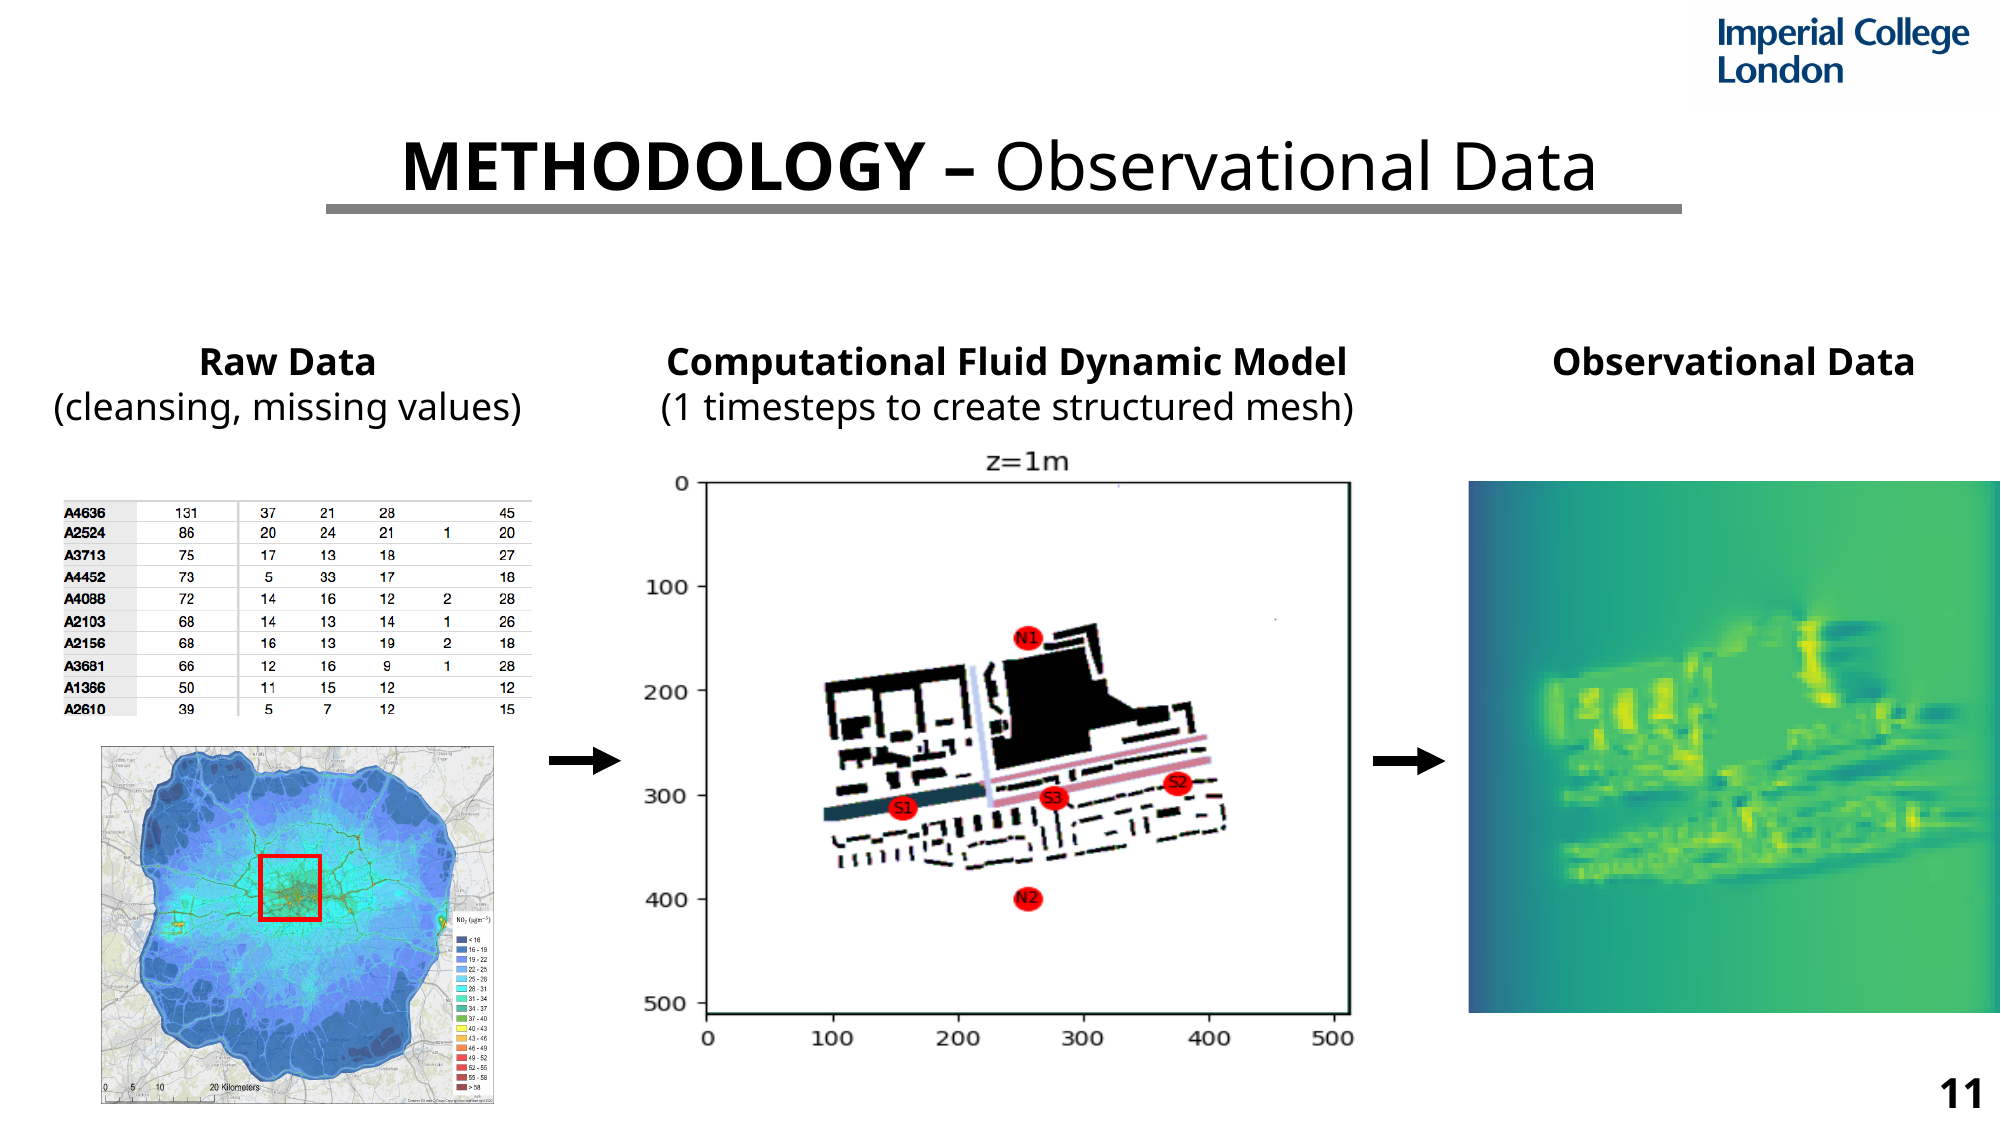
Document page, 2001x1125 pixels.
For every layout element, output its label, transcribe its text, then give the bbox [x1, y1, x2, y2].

picture [1688, 0, 2000, 109]
picture [625, 436, 1375, 1063]
text_box Computational Fluid Dynamic Model (1 timesteps to create structured mesh) [646, 330, 1369, 436]
title METHODOLOGY – Observational Data [137, 59, 1863, 278]
text_box Raw Data (cleansing, missing values) [39, 330, 537, 436]
picture [63, 499, 533, 717]
text_box 11 [1923, 1059, 2000, 1125]
text_box Observational Data [1537, 330, 1932, 391]
picture [101, 746, 495, 1104]
picture [1467, 480, 2000, 1014]
